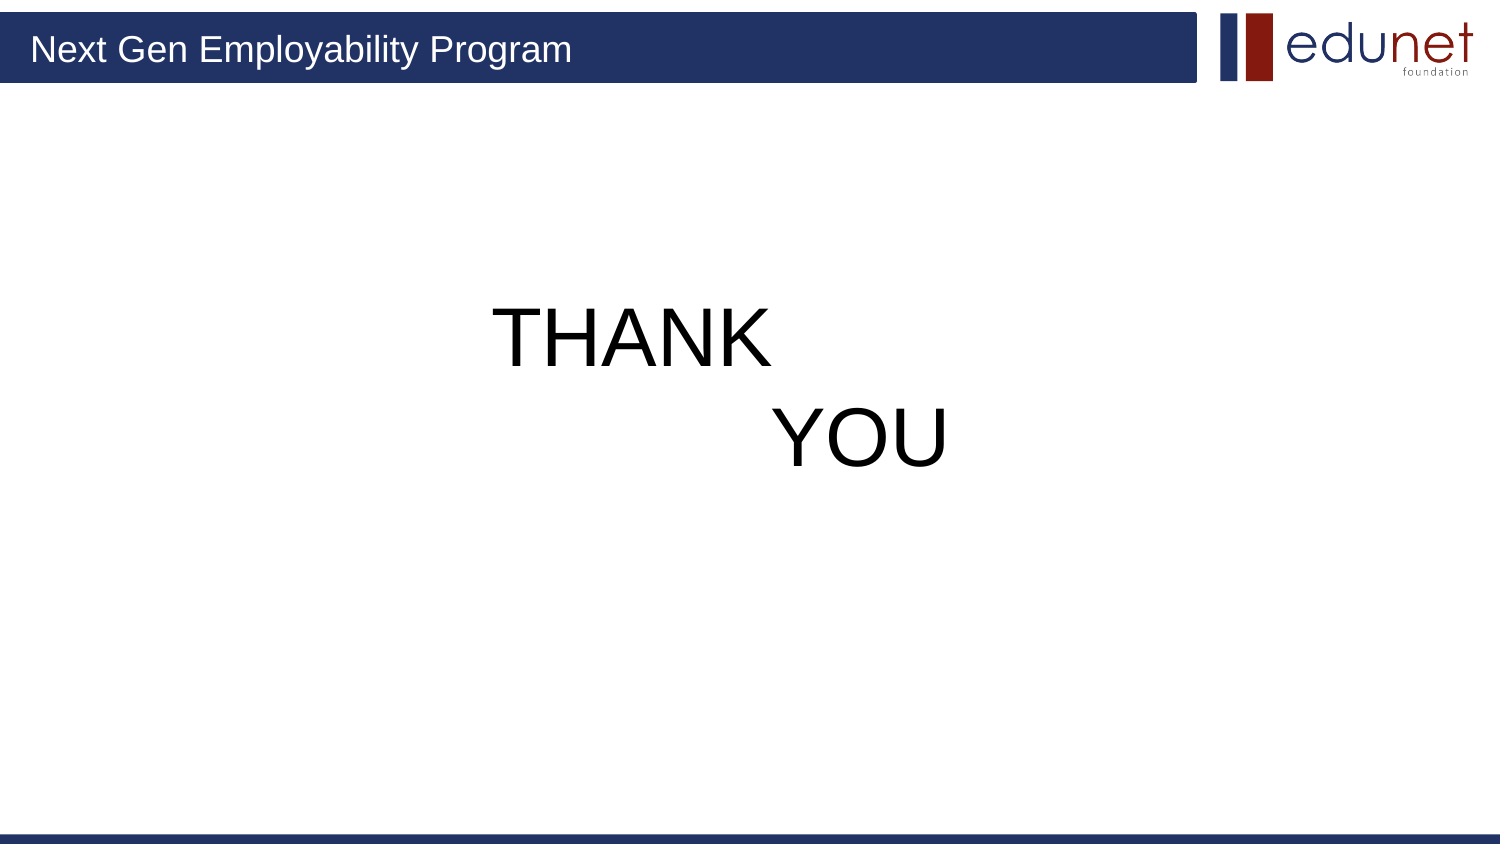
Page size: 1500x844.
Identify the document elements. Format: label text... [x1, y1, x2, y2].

text_box THANK YOU [476, 275, 966, 491]
picture [1279, 14, 1482, 83]
